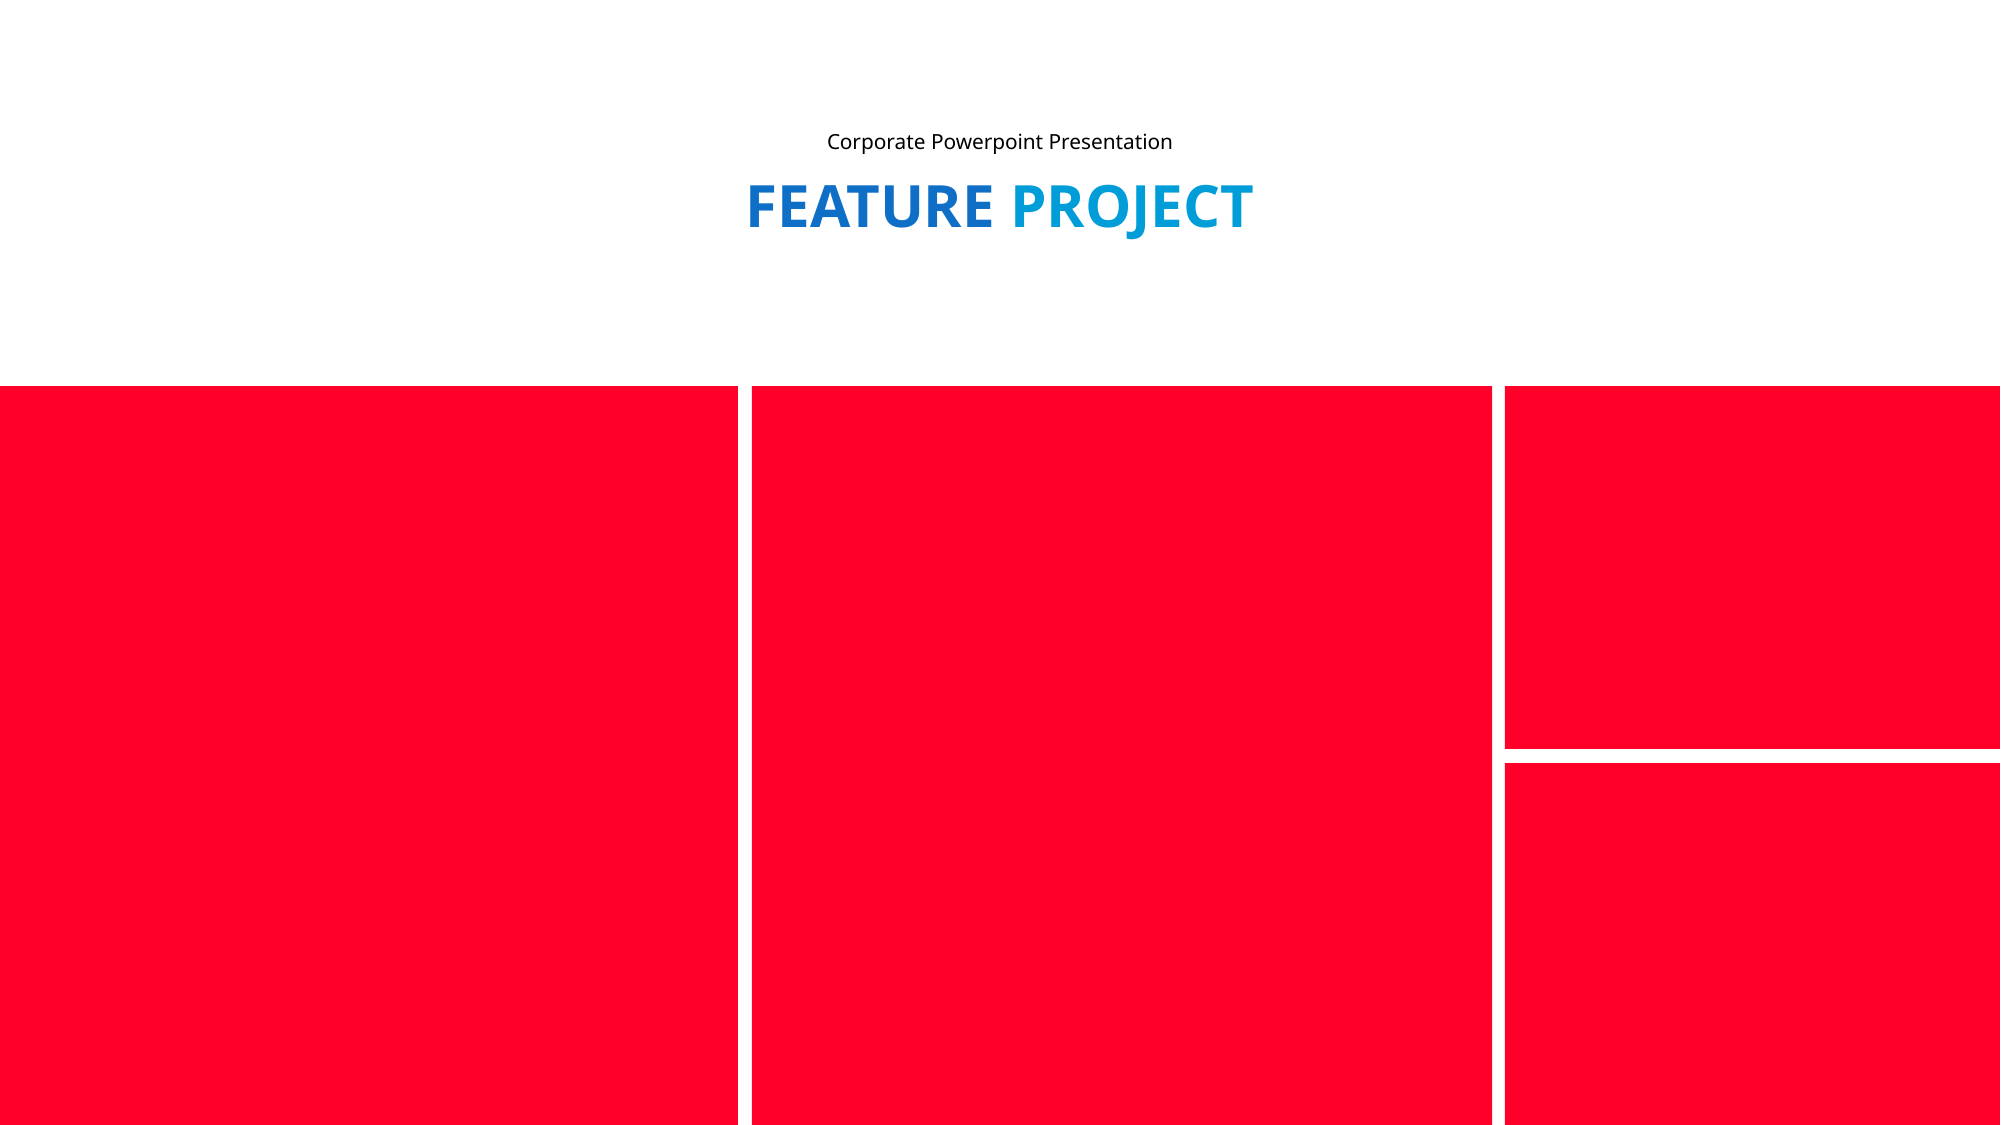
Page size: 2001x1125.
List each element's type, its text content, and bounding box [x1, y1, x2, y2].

picture [1504, 386, 2000, 749]
picture [751, 386, 1493, 1125]
picture [0, 386, 738, 1125]
picture [1504, 763, 2000, 1125]
text_box FEATURE PROJECT [666, 161, 1334, 247]
text_box Corporate Powerpoint Presentation [635, 121, 1365, 161]
